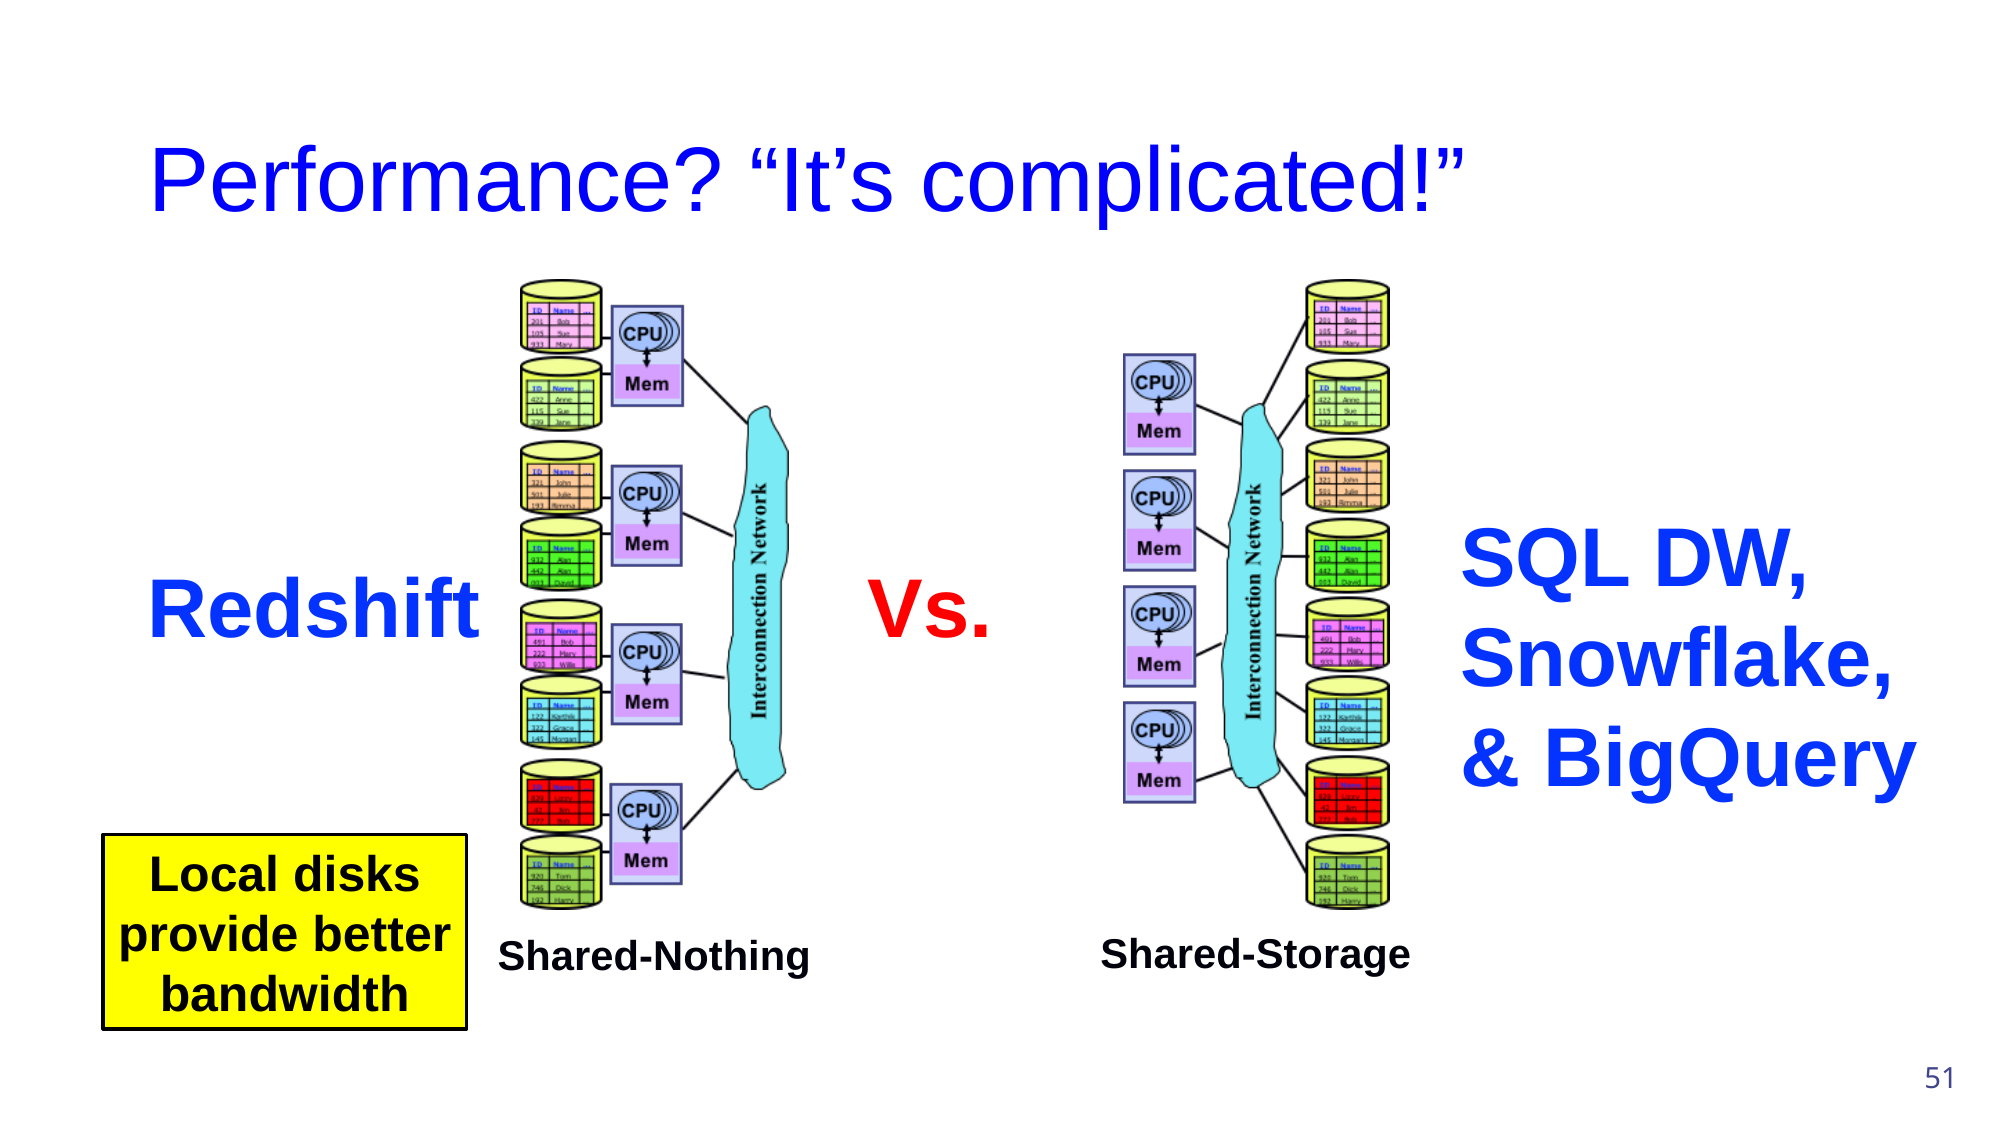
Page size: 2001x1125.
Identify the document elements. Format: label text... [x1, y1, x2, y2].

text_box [1084, 279, 1429, 986]
text_box Local disks provide better bandwidth [102, 834, 467, 1029]
text_box SQL DW, Snowflake, & BigQuery [1445, 495, 1934, 811]
text_box Redshift [132, 546, 476, 662]
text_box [481, 279, 828, 988]
title Performance? “It’s complicated!” [133, 49, 1834, 238]
text_box Vs. [852, 546, 1078, 662]
slide_number 51 [1820, 1031, 1974, 1107]
